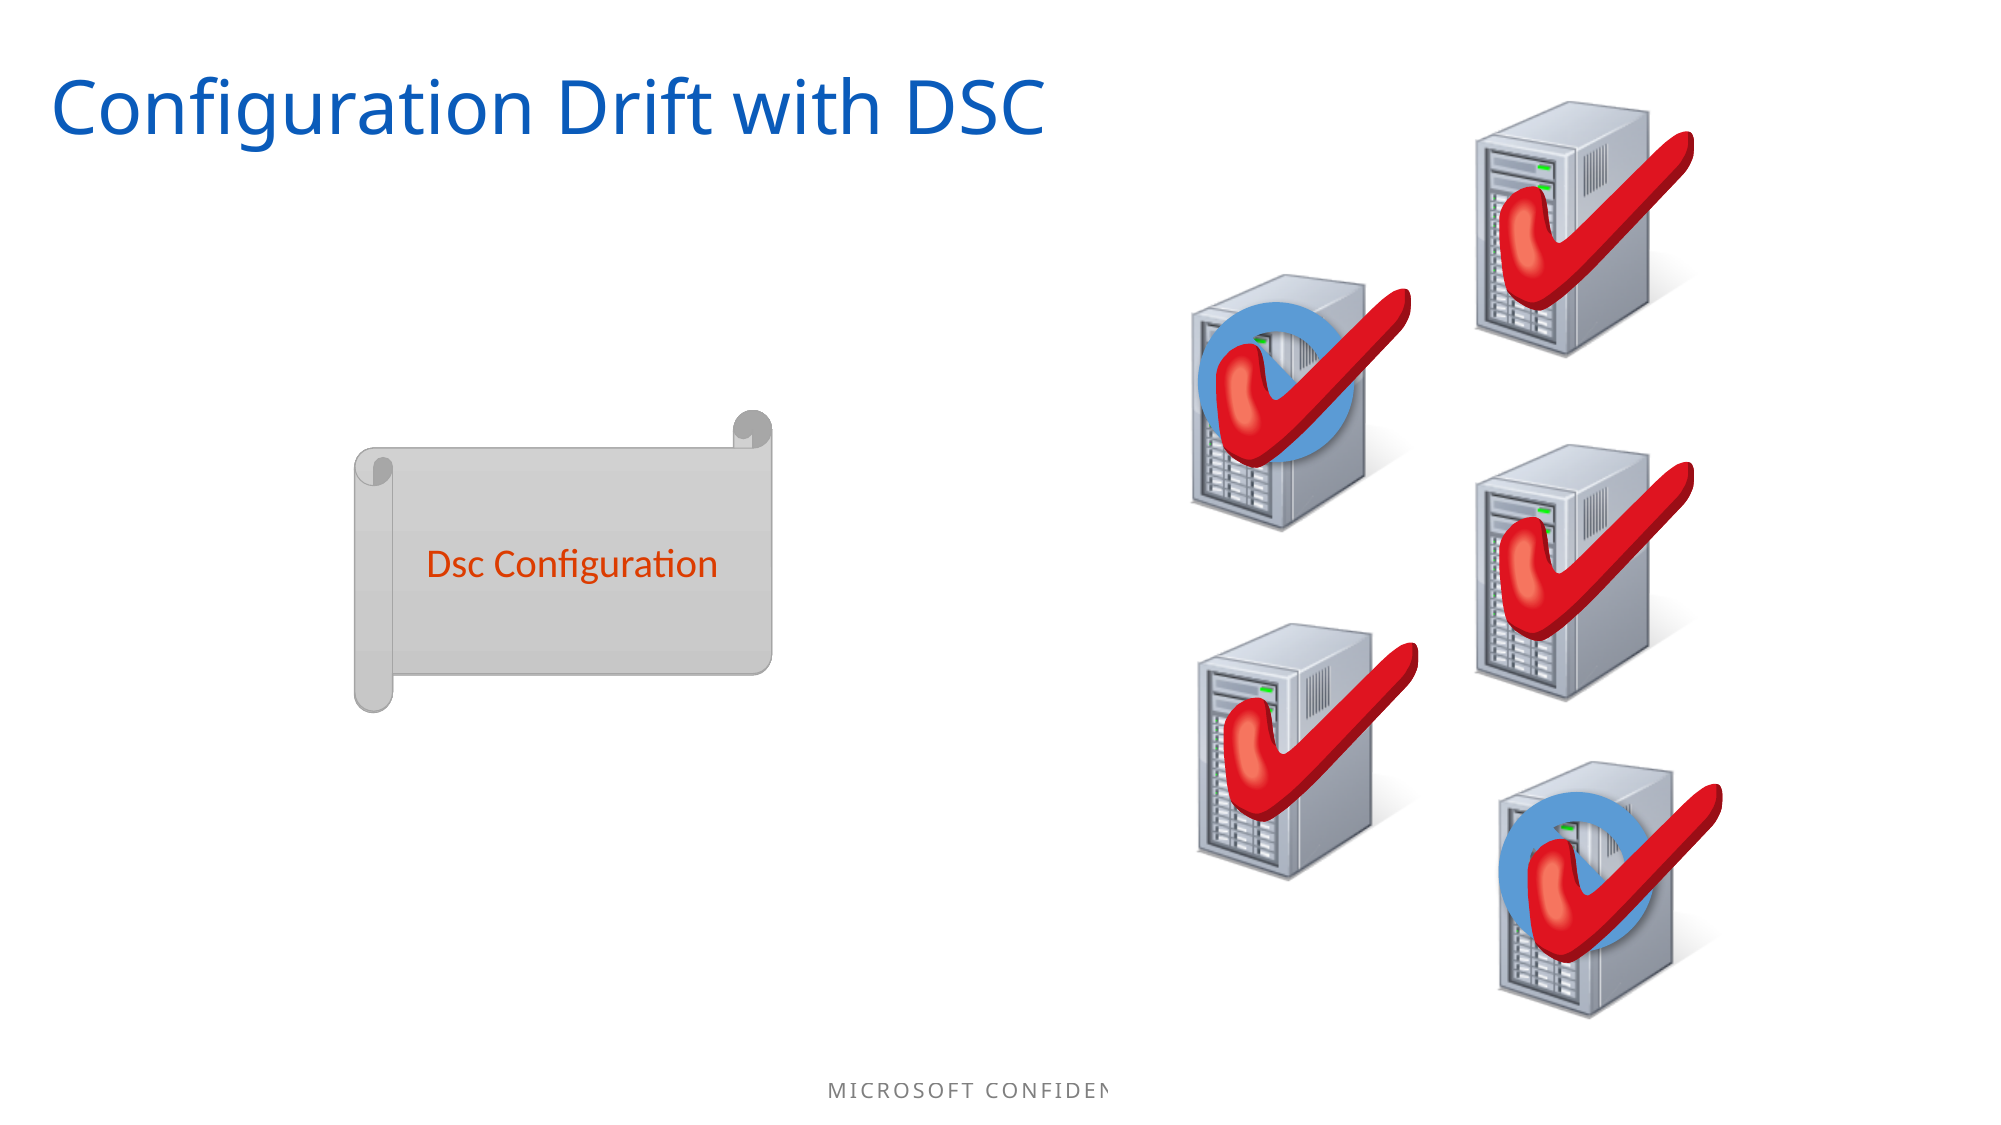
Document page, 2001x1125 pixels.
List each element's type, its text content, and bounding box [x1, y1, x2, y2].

title Configuration Drift with DSC [34, 1, 1760, 219]
text_box Dsc Configuration [354, 410, 773, 712]
picture [1159, 265, 1436, 542]
picture [1442, 92, 1719, 368]
picture [1466, 752, 1743, 1029]
picture [1165, 435, 1719, 891]
